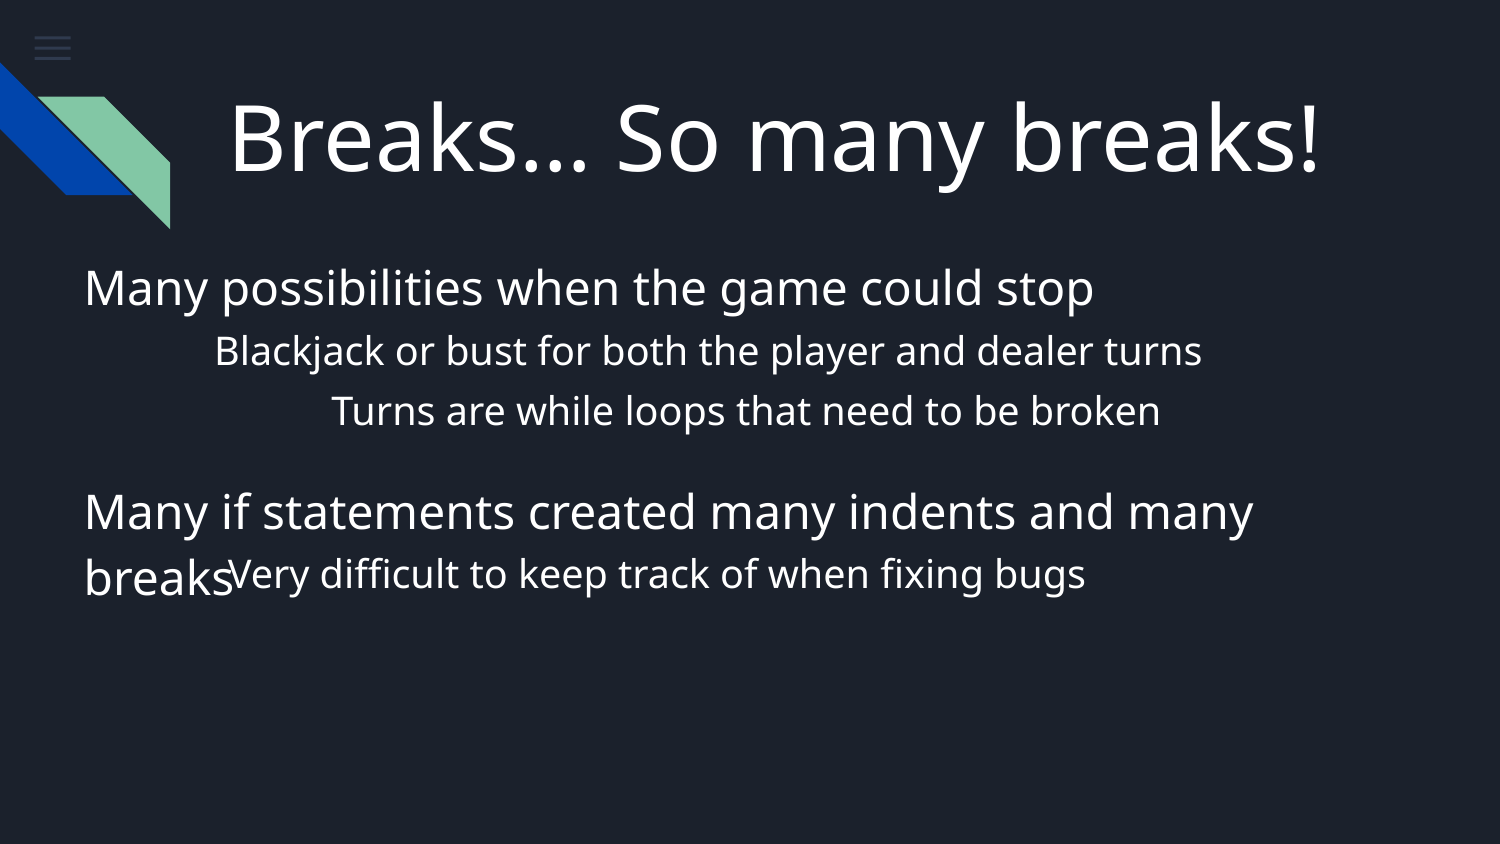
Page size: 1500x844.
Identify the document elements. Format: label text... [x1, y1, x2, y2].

title Breaks… So many breaks! [212, 64, 1475, 220]
list Very difficult to keep track of when fixing bugs [212, 527, 1267, 597]
list Many if statements created many indents and many breaks [68, 457, 1430, 528]
list Turns are while loops that need to be broken [316, 363, 1371, 434]
list Blackjack or bust for both the player and dealer turns [199, 303, 1321, 374]
list Many possibilities when the game could stop [68, 234, 1430, 304]
